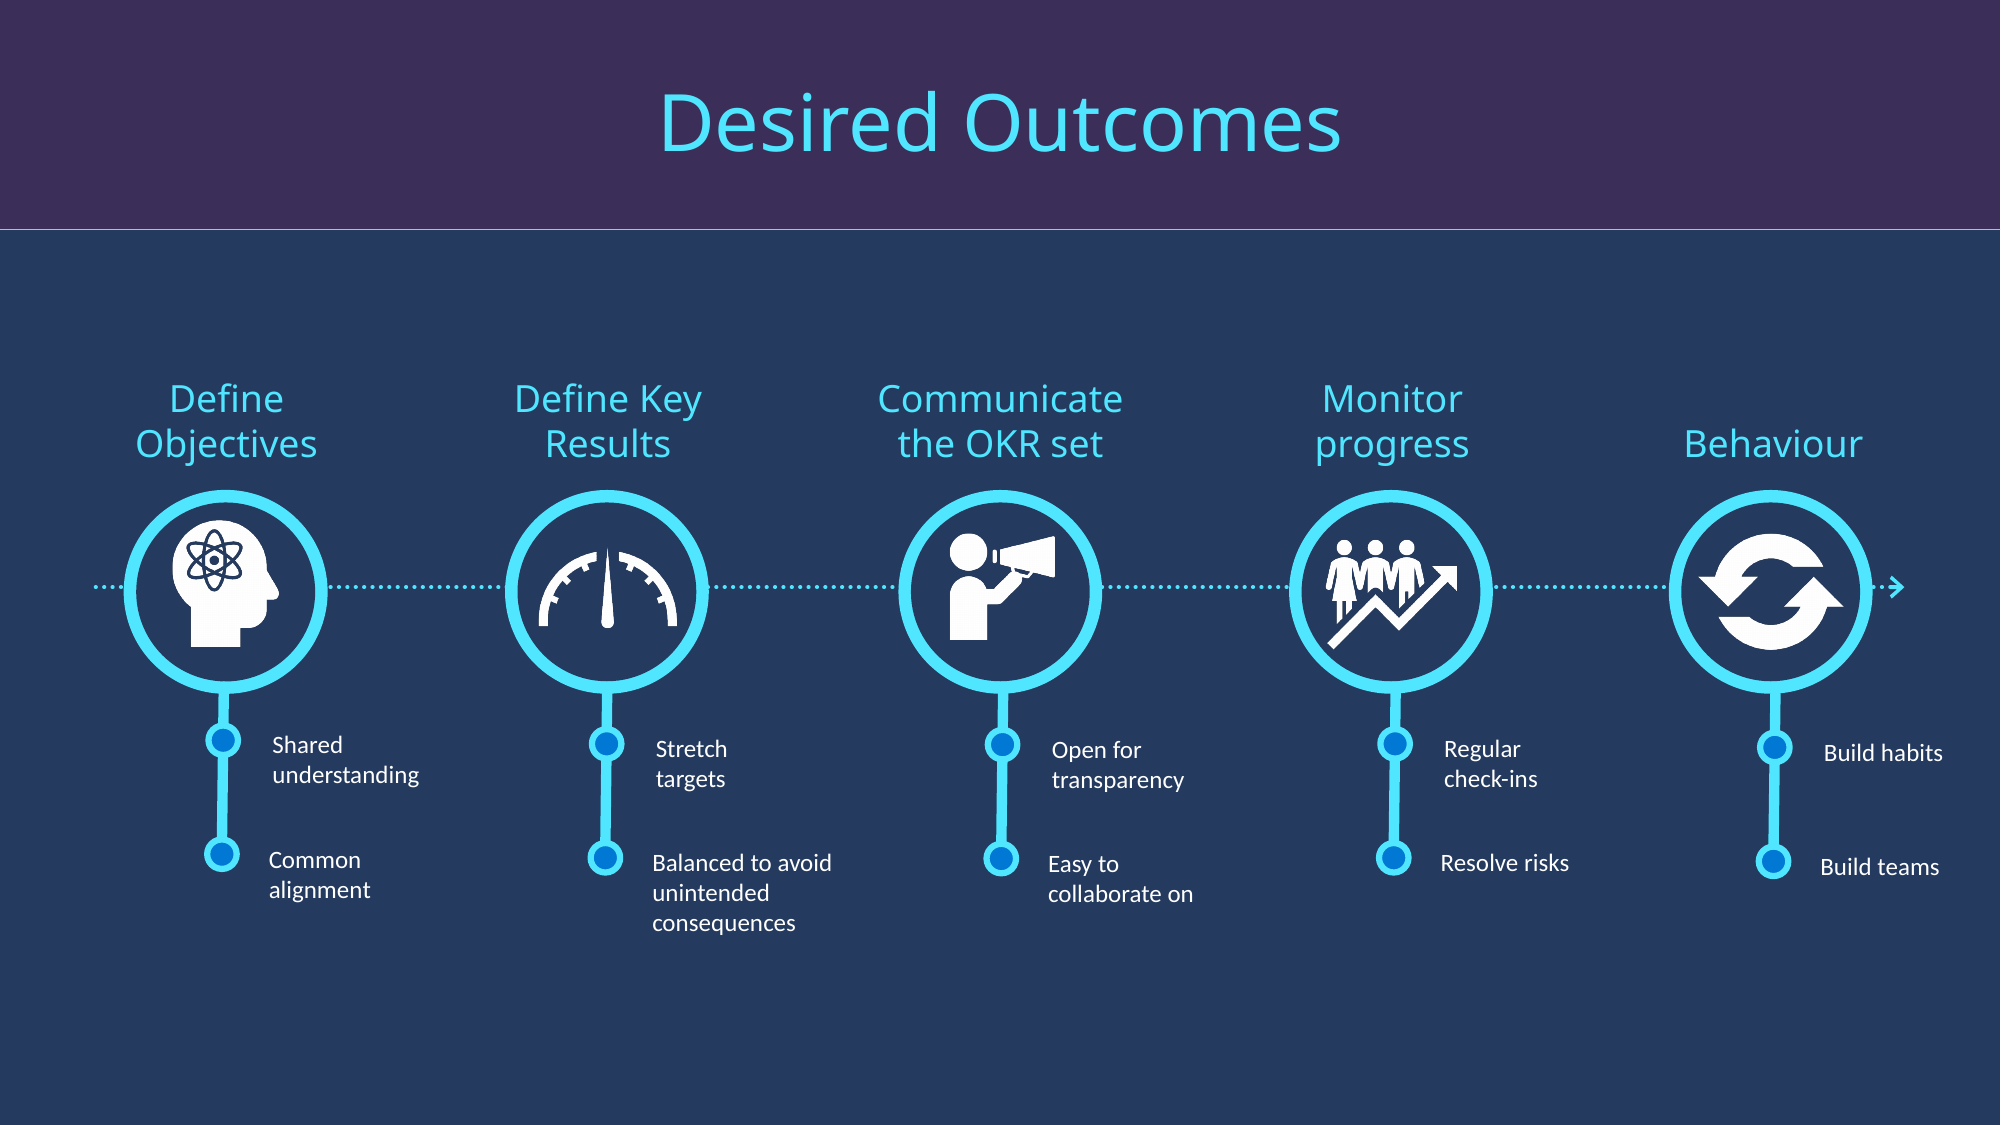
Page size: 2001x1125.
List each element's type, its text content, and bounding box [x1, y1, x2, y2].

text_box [1642, 419, 1905, 694]
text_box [986, 690, 1215, 916]
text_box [590, 690, 852, 946]
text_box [1758, 693, 1987, 889]
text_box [858, 374, 1143, 694]
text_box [207, 686, 435, 912]
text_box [95, 374, 358, 694]
title Desired Outcomes [114, 75, 1886, 176]
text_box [1261, 374, 1524, 694]
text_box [477, 374, 739, 694]
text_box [1379, 690, 1607, 885]
